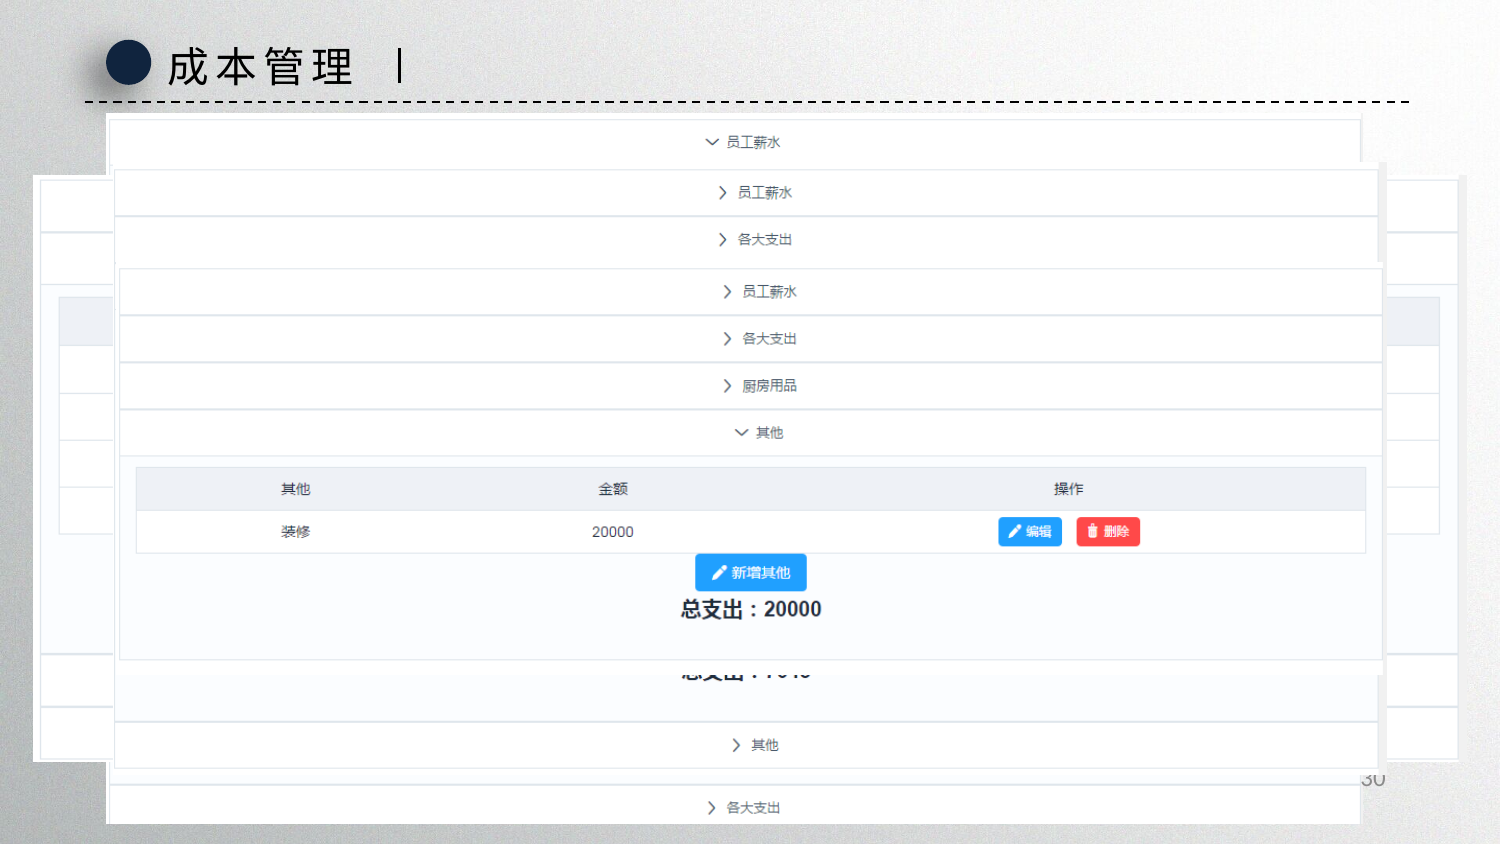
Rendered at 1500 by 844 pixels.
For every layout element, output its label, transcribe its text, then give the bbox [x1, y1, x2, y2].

picture [0, 0, 1500, 844]
slide_number 30 [1366, 770, 1401, 799]
text_box 成本管理 [153, 33, 369, 99]
text_box [104, 37, 153, 87]
